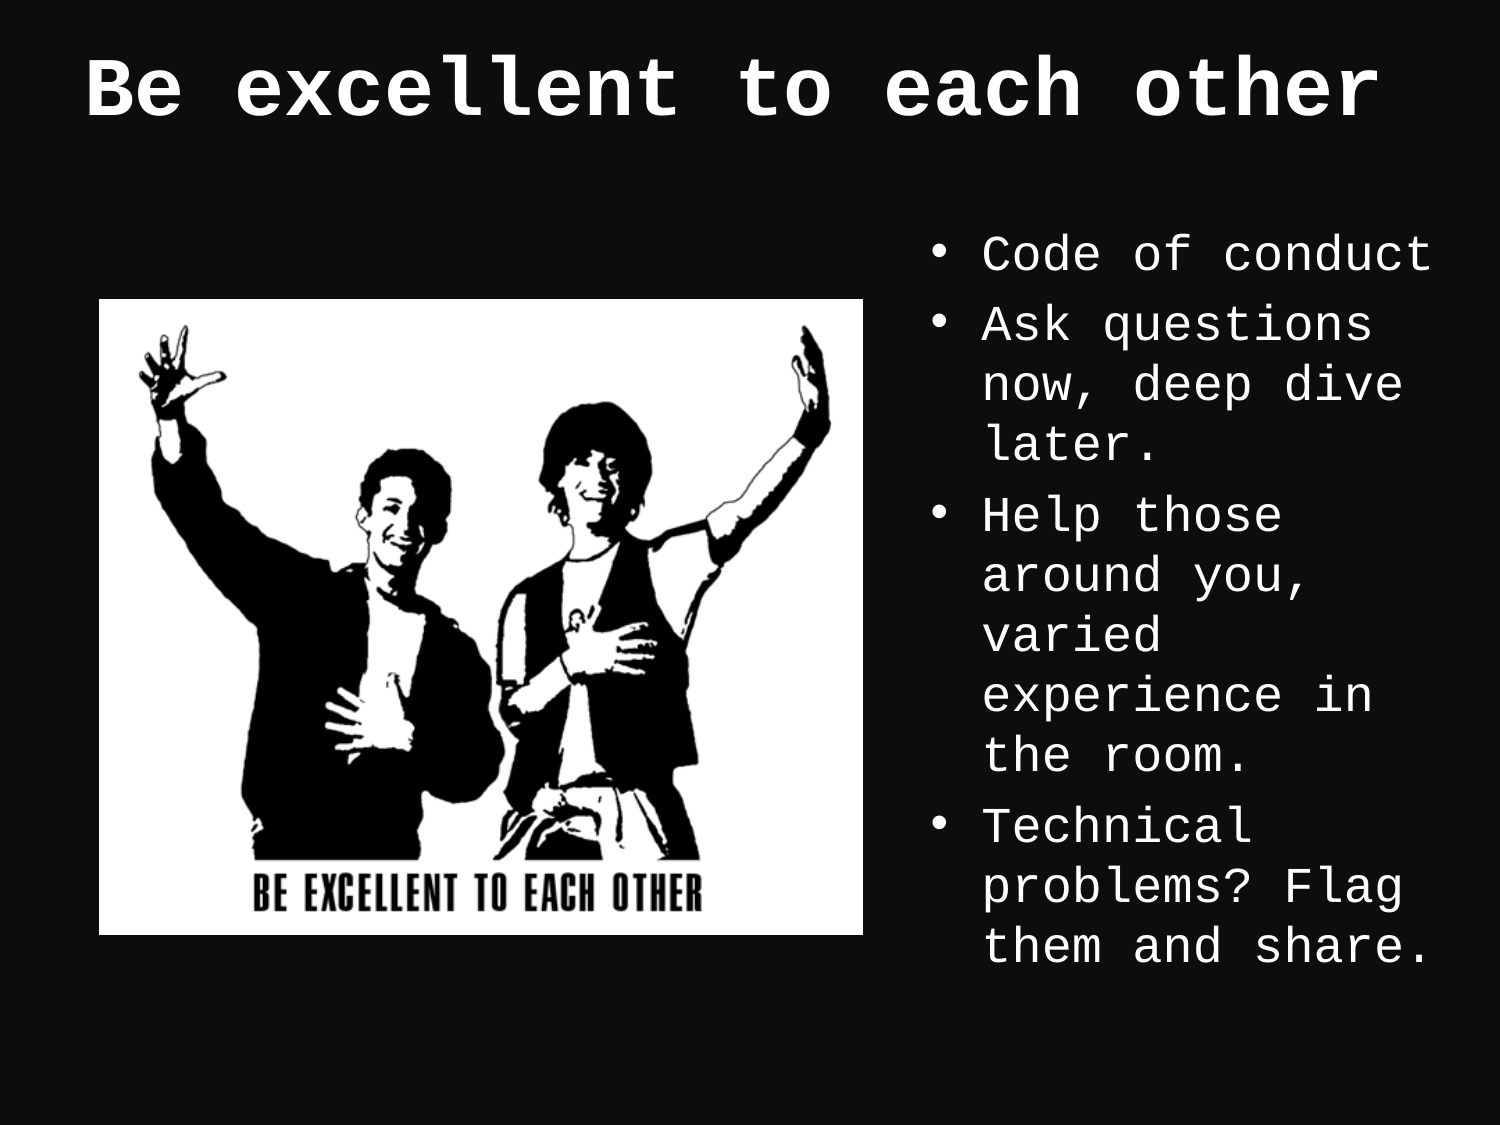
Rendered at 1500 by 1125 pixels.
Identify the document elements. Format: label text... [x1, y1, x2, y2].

text_box Code of conduct Ask questions now, deep dive later. Help those around you, varied experience in the room. Technical problems? Flag them and share. [915, 212, 1453, 1050]
list Be excellent to each other [15, 24, 1454, 138]
picture [99, 299, 863, 936]
